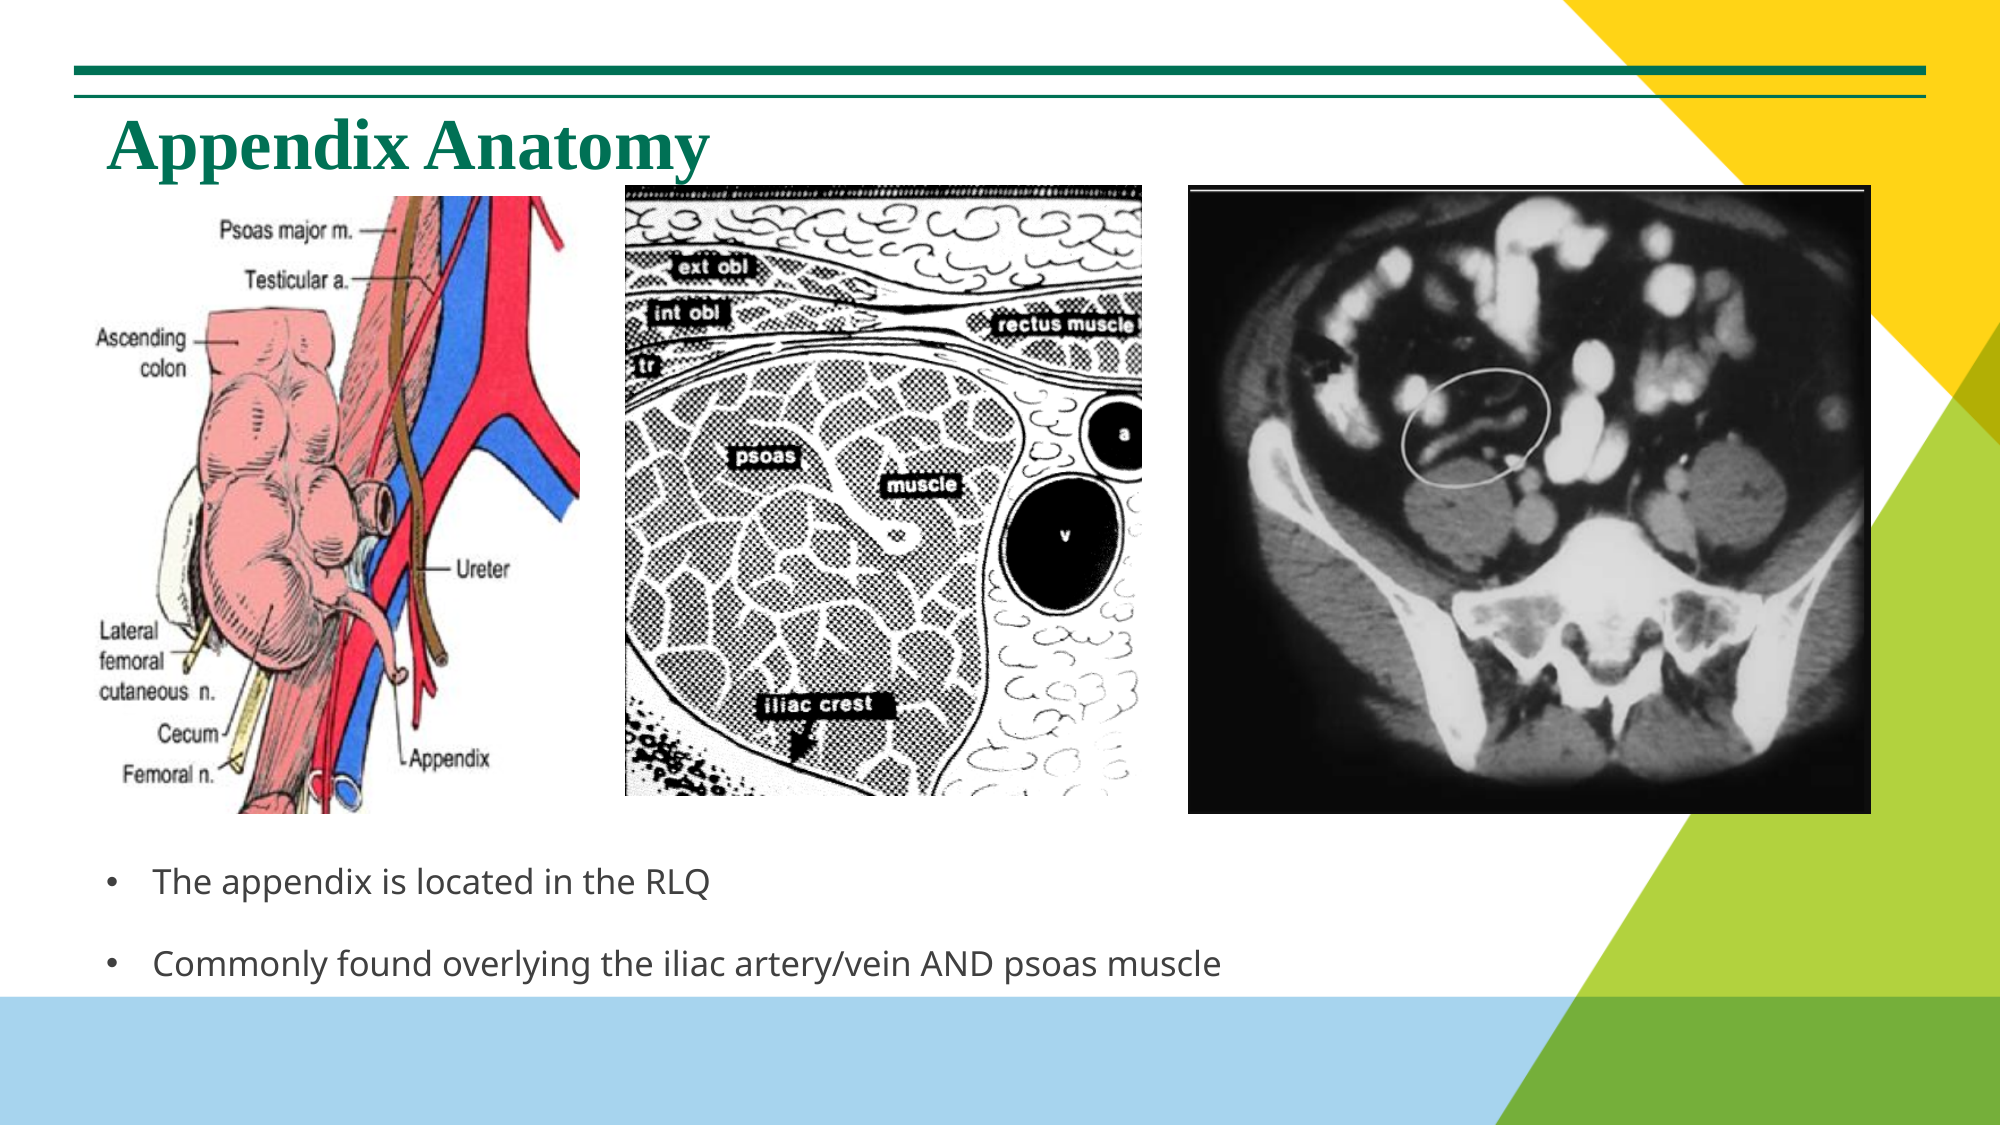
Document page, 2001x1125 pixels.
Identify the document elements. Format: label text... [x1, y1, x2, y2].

list The appendix is located in the RLQ Commonly found overlying the iliac artery/vein AND psoas muscle [97, 831, 1824, 992]
title Appendix Anatomy [97, 36, 1824, 256]
picture [0, 0, 2000, 1125]
